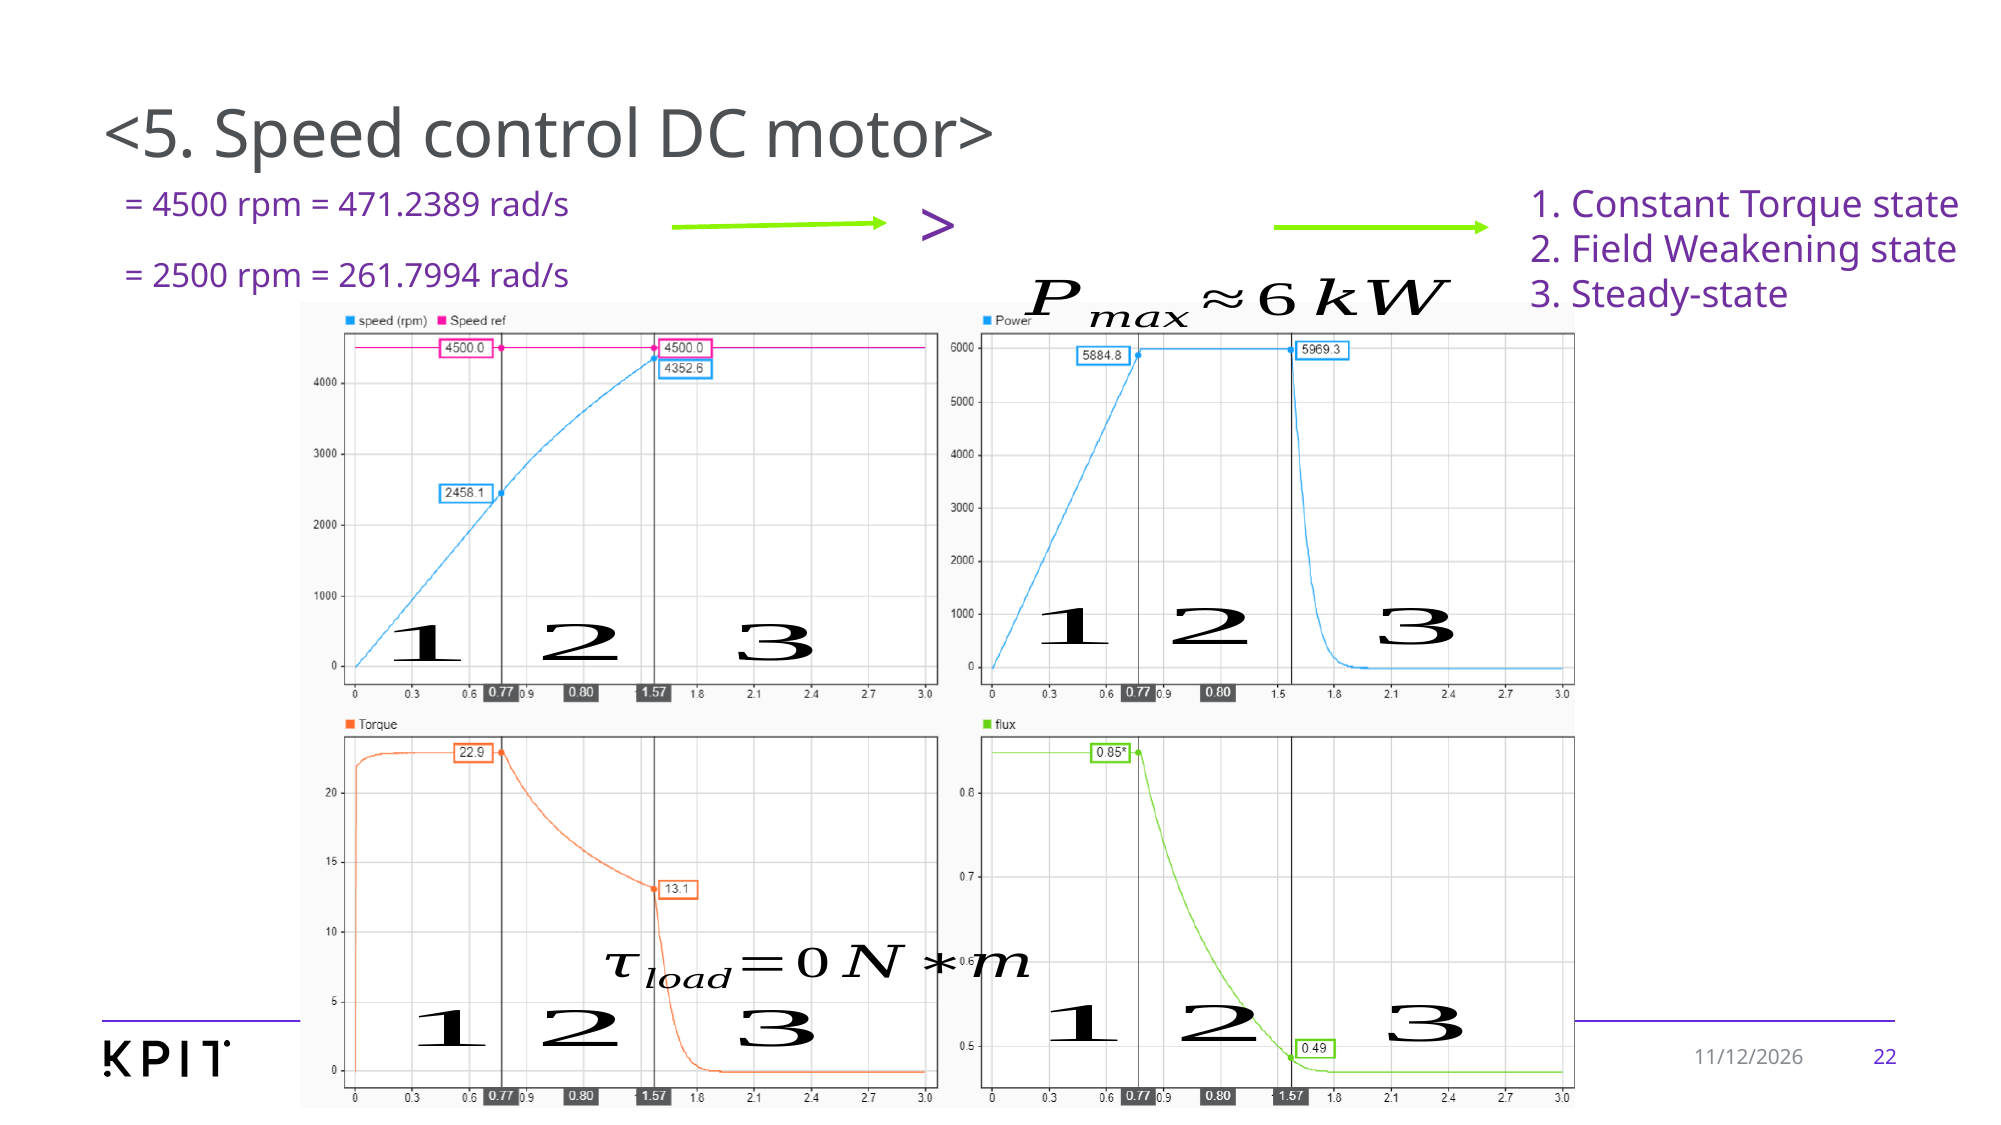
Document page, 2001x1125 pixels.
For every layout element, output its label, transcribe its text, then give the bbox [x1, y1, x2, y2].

picture [104, 1040, 230, 1077]
text_box 1. Constant Torque state 2. Field Weakening state 3. Steady-state [1515, 173, 2000, 323]
title <5. Speed control DC motor> [88, 82, 1912, 182]
picture [300, 302, 1575, 1108]
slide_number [1676, 1038, 1819, 1077]
slide_number 22 [1835, 1038, 1912, 1077]
